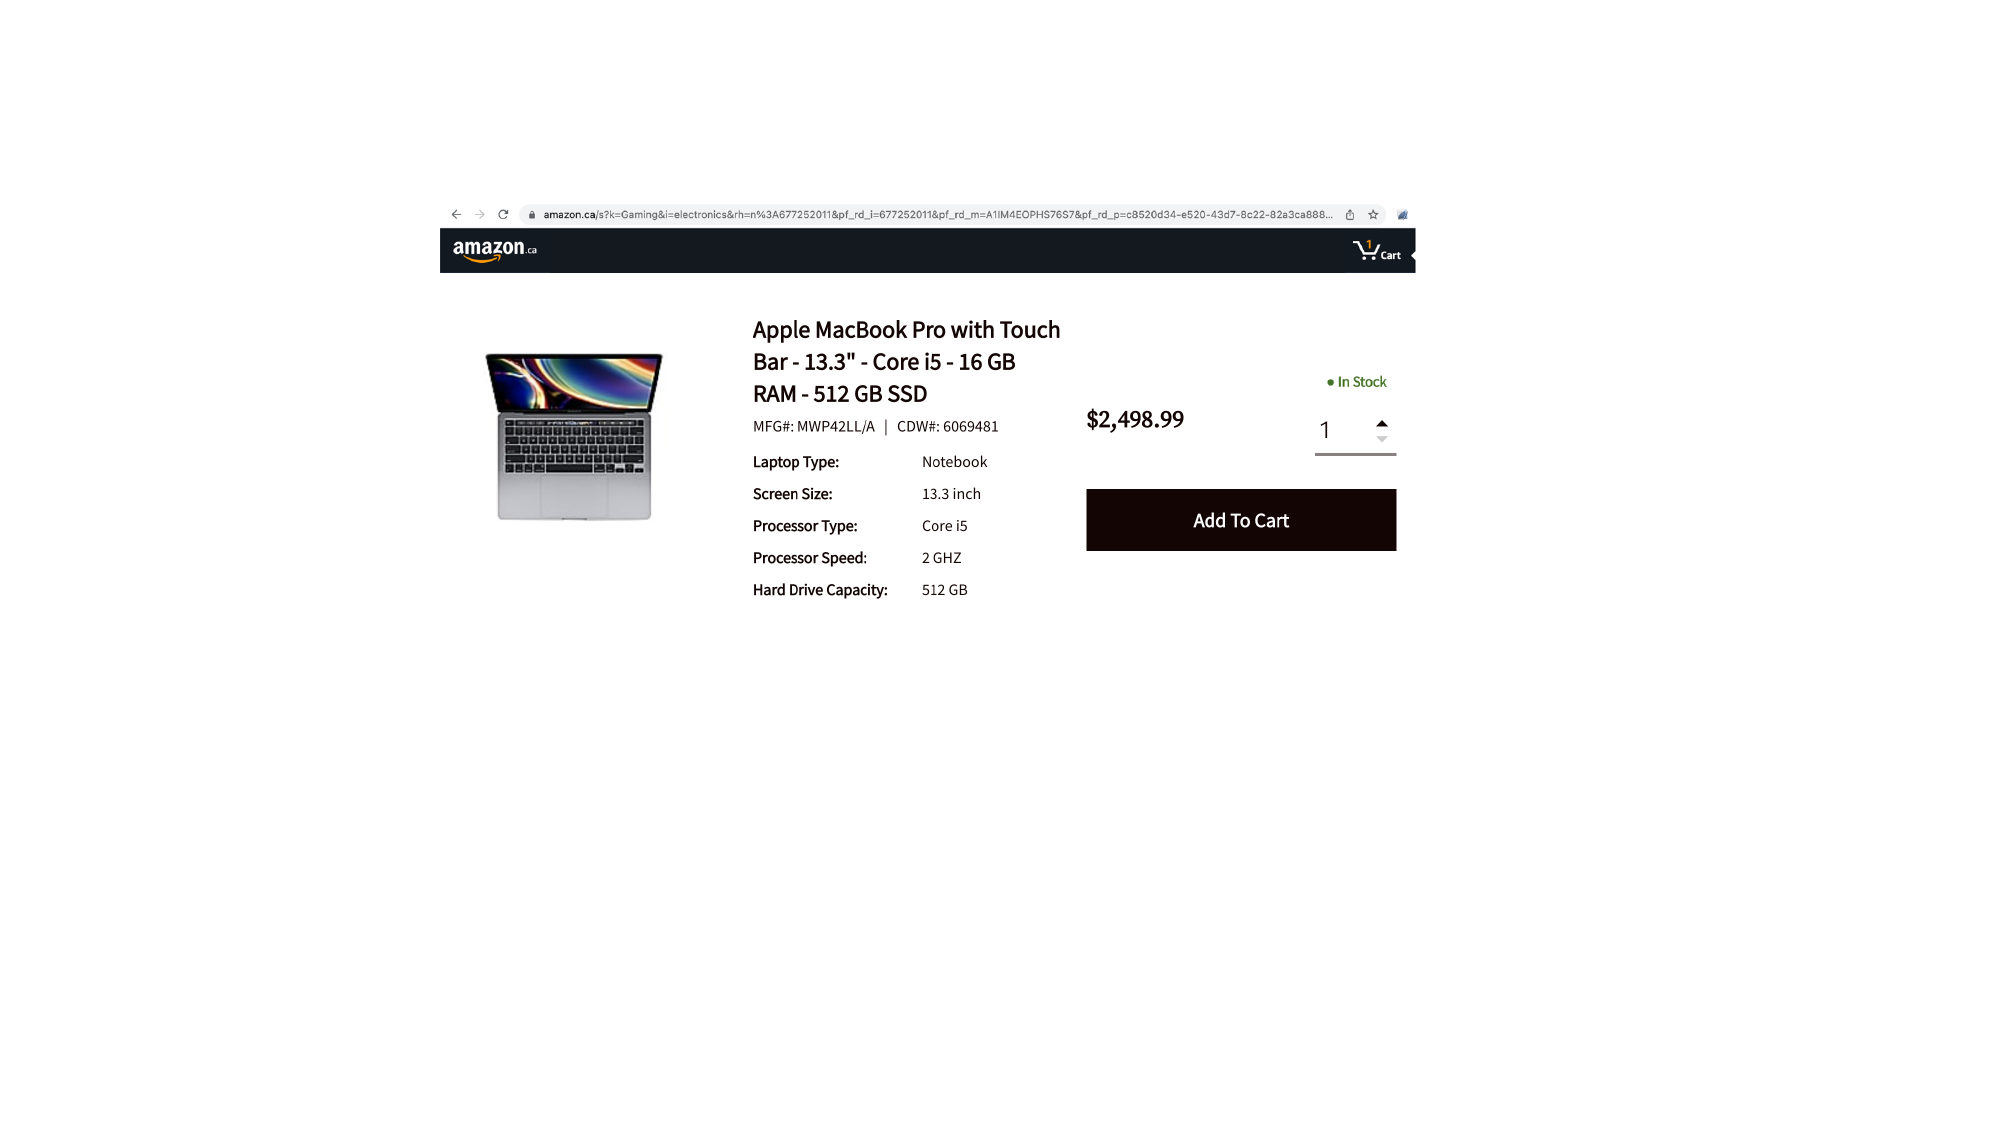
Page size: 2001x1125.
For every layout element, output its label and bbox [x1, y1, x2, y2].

picture [440, 203, 1416, 273]
picture [406, 276, 1416, 612]
